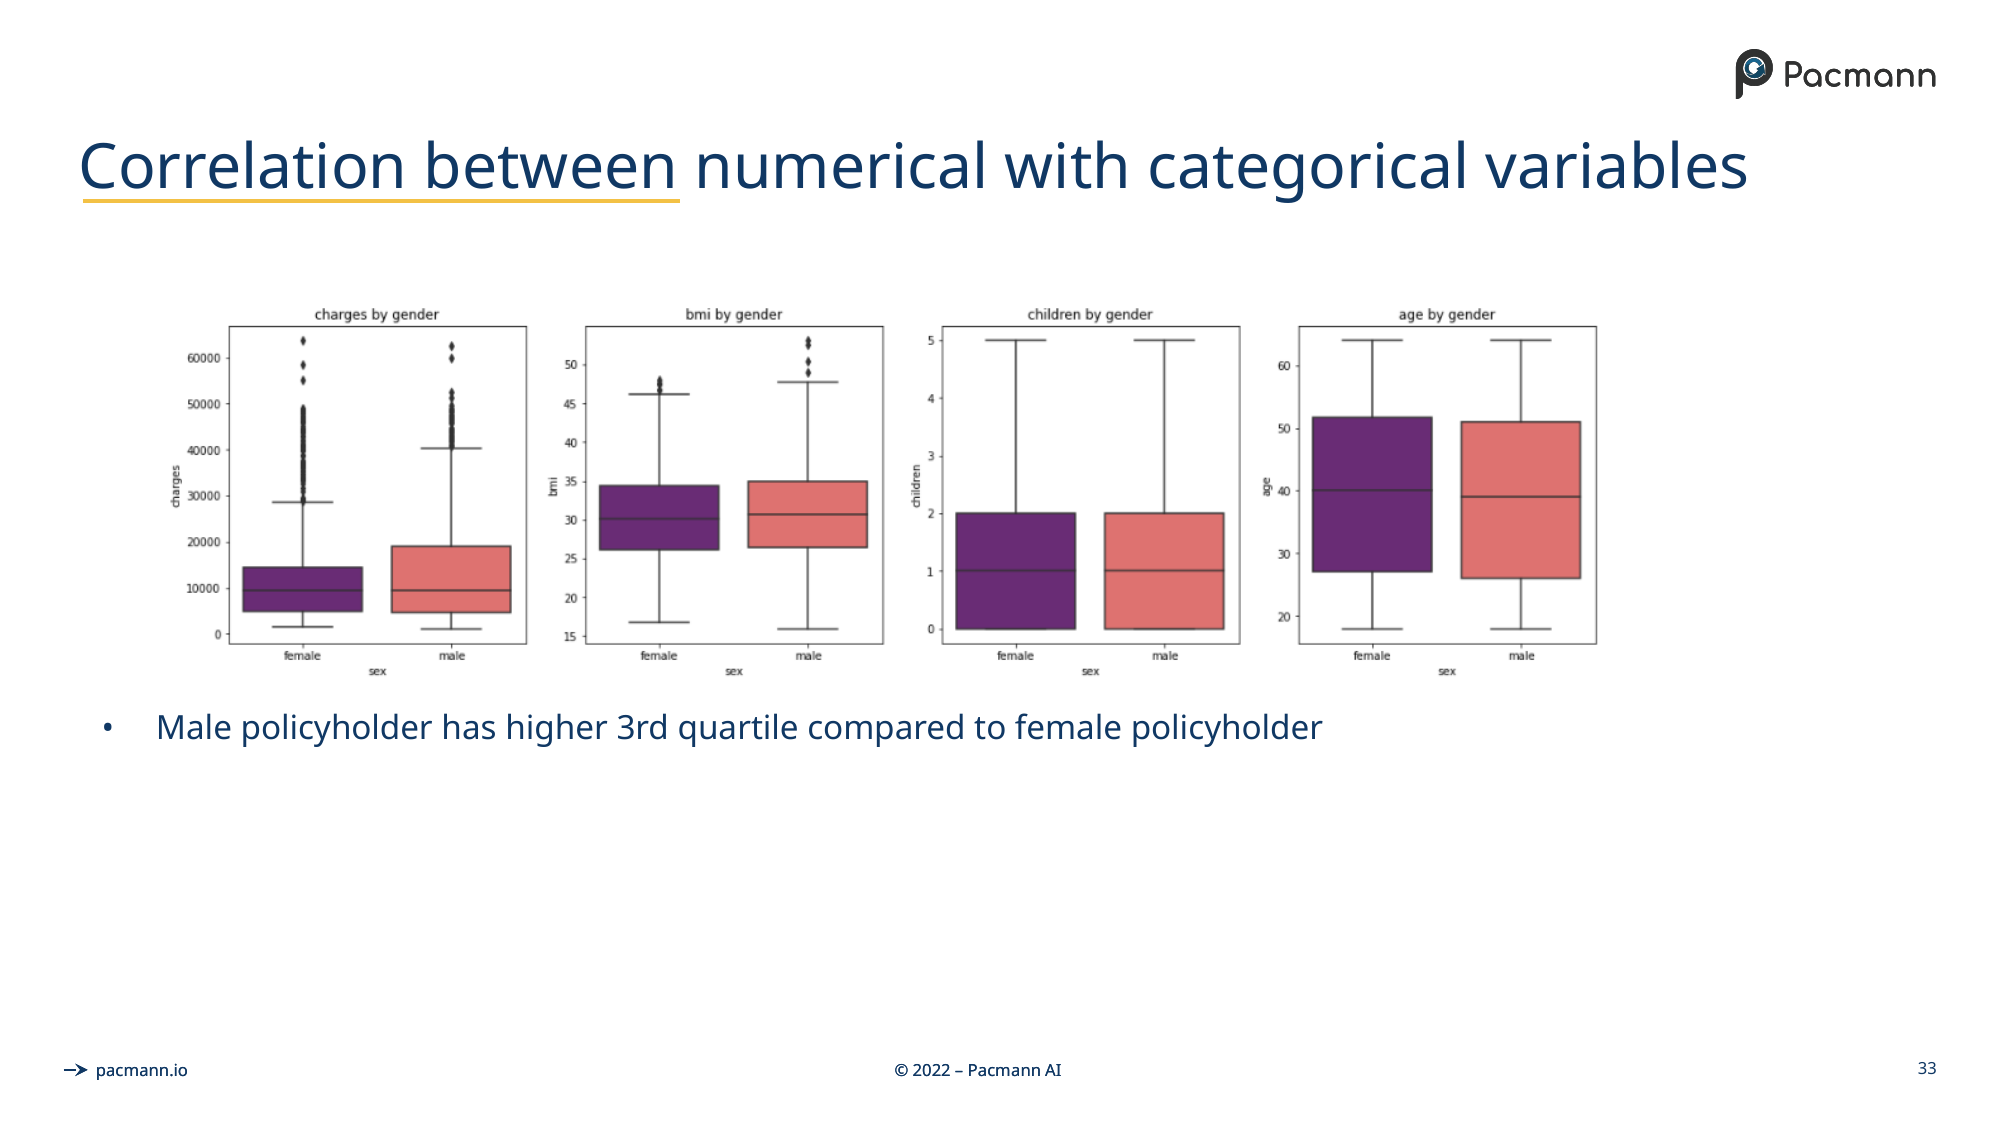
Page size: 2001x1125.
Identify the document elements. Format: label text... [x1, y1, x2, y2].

title Correlation between numerical with categorical variables [63, 59, 1935, 278]
picture [1707, 36, 1966, 112]
text_box Male policyholder has higher 3rd quartile compared to female policyholder [65, 259, 1934, 754]
picture [158, 302, 1610, 679]
